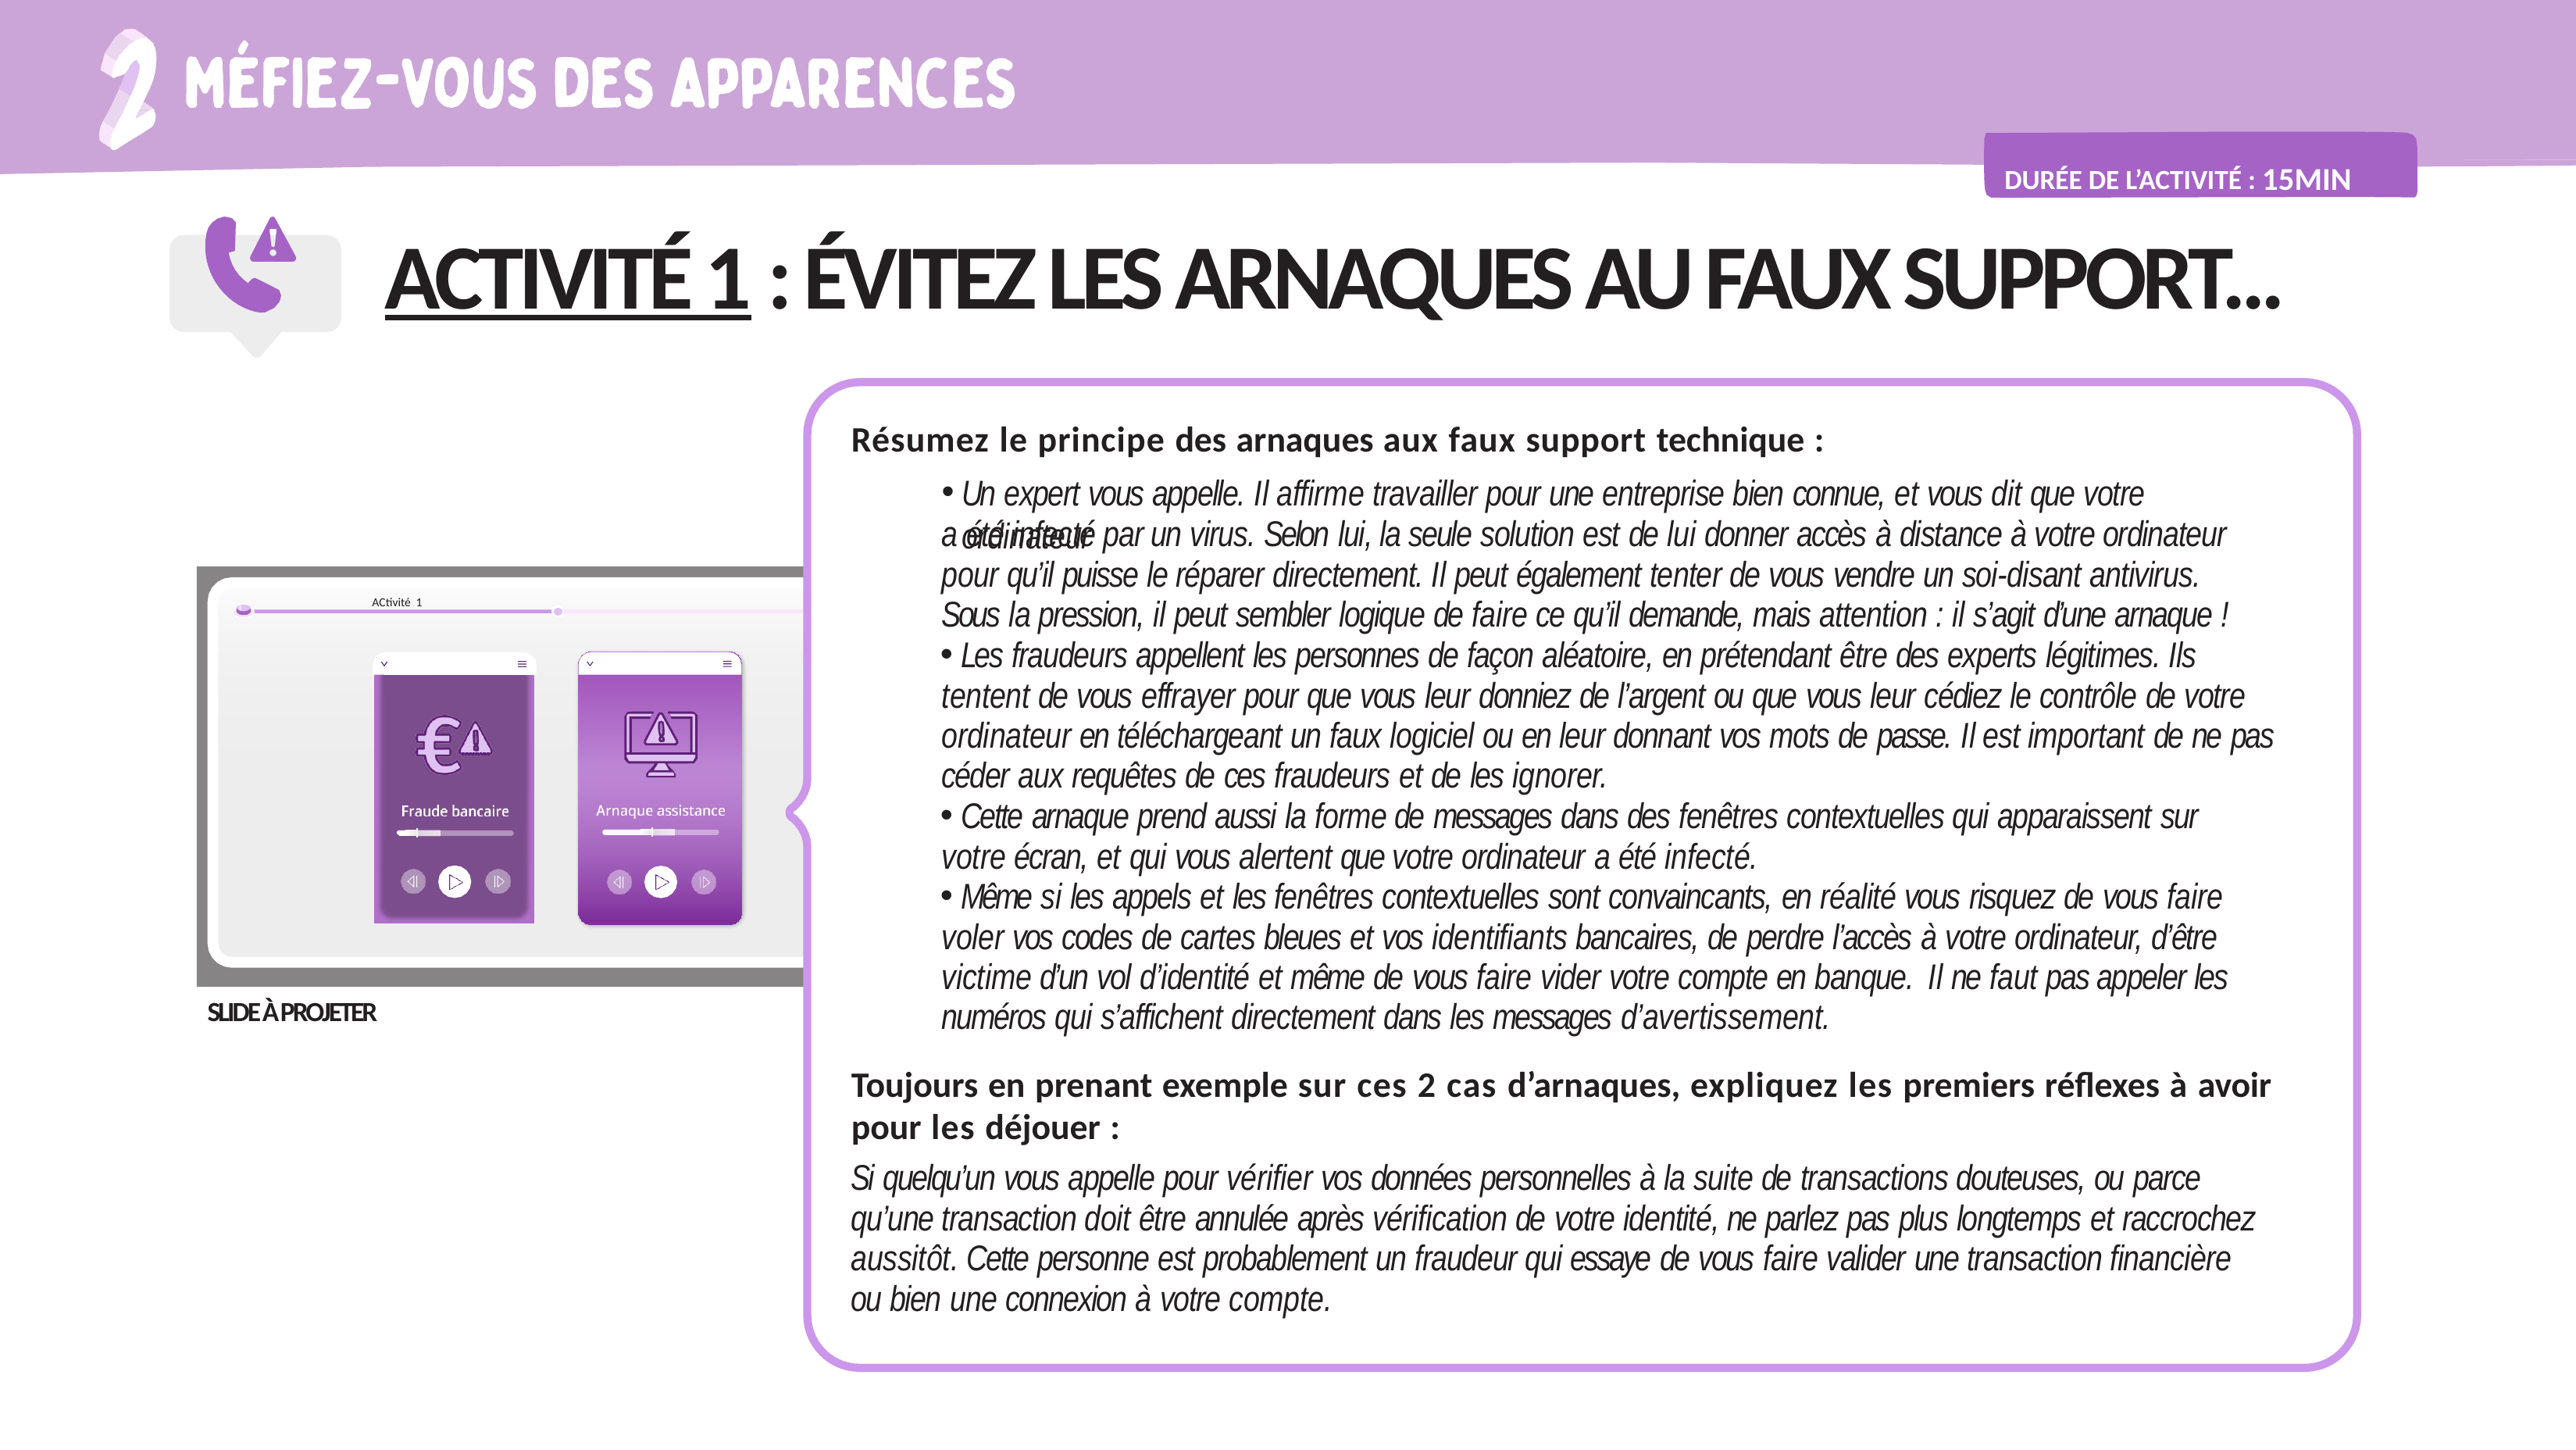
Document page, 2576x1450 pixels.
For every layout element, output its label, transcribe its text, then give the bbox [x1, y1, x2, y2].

text_box [196, 566, 202, 988]
text_box [207, 377, 2362, 1373]
text_box [0, 0, 2576, 198]
text_box [203, 566, 206, 988]
text_box ACTIVITÉ 1 : ÉVITEZ LES ARNAQUES AU FAUX SUPPORT... [383, 215, 2332, 327]
text_box [169, 216, 342, 359]
